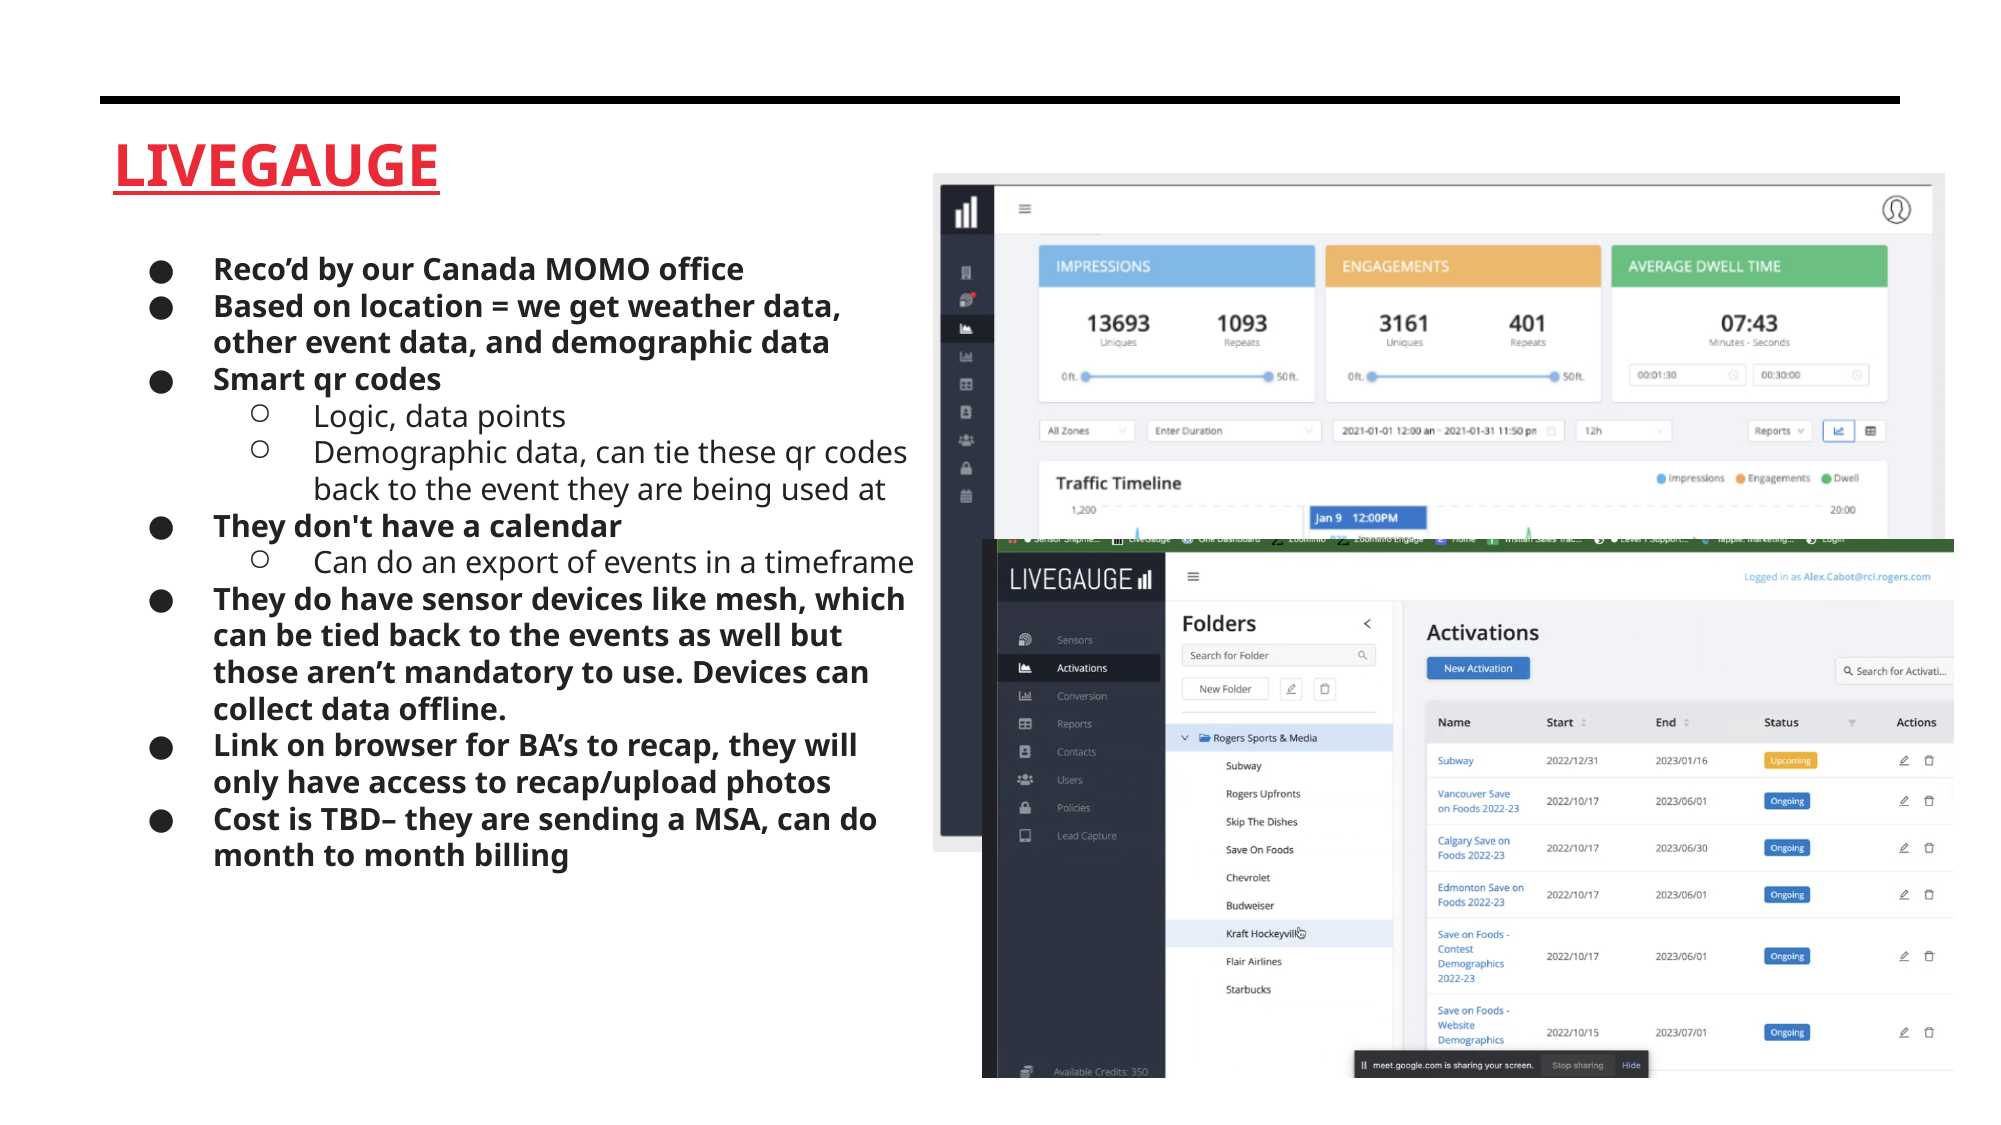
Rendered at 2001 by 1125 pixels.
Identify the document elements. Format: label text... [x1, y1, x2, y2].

title LIVEGAUGE [113, 135, 1650, 210]
picture [933, 173, 1954, 1078]
title Reco’d by our Canada MOMO office Based on location = we get weather data, other event data, and demographic data Smart qr codes Logic, data points Demographic data, can tie these qr codes back to the event they are being used at They don't have a calendar Can do an export of events in a timeframe They do have sensor devices like mesh, which can be tied back to the events as well but those aren’t mandatory to use. Devices can collect data offline. Link on browser for BA’s to recap, they will only have access to recap/upload photos Cost is TBD– they are sending a MSA, can do month to month billing [113, 250, 926, 1041]
